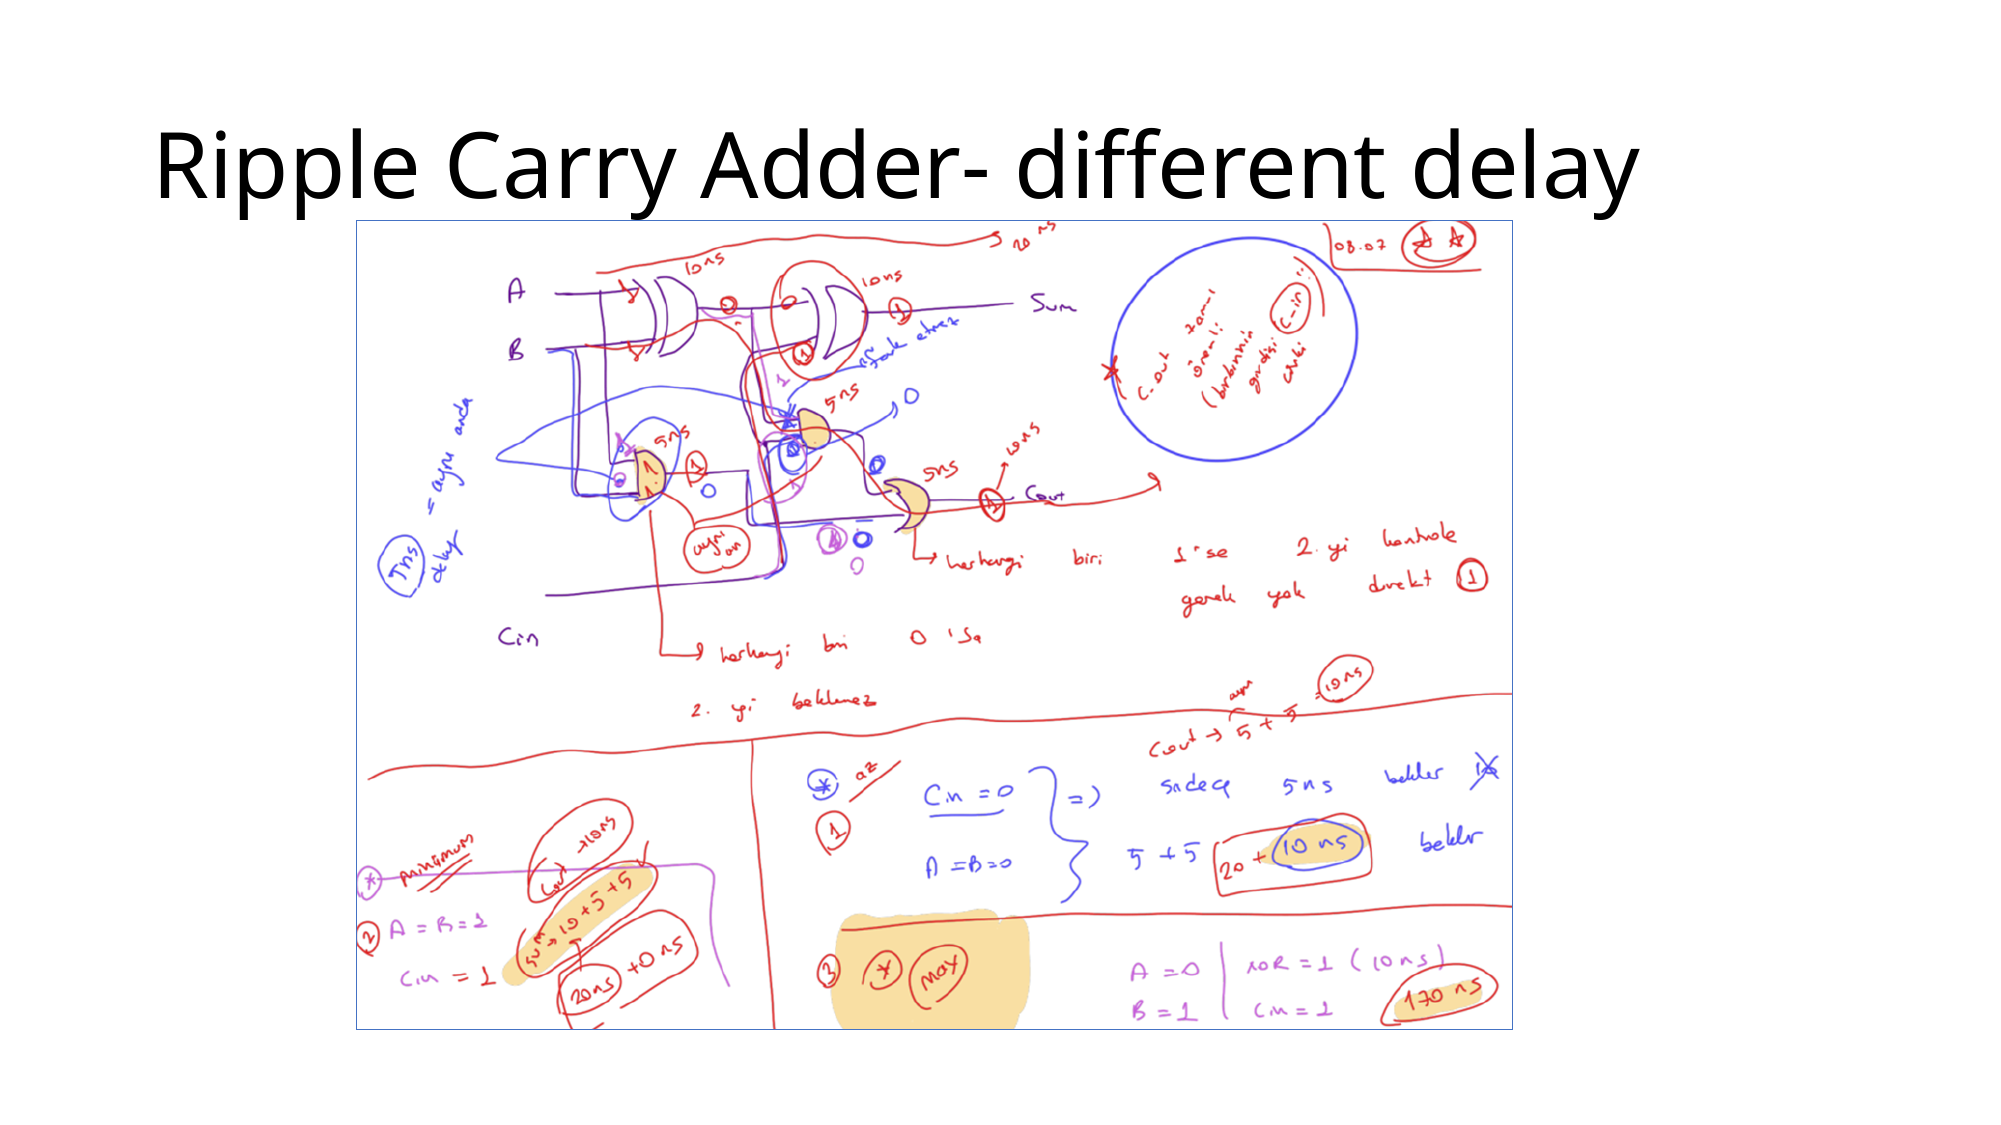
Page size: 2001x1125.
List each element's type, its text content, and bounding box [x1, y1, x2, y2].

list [356, 220, 1513, 1030]
title Ripple Carry Adder- different delay [137, 59, 1863, 278]
